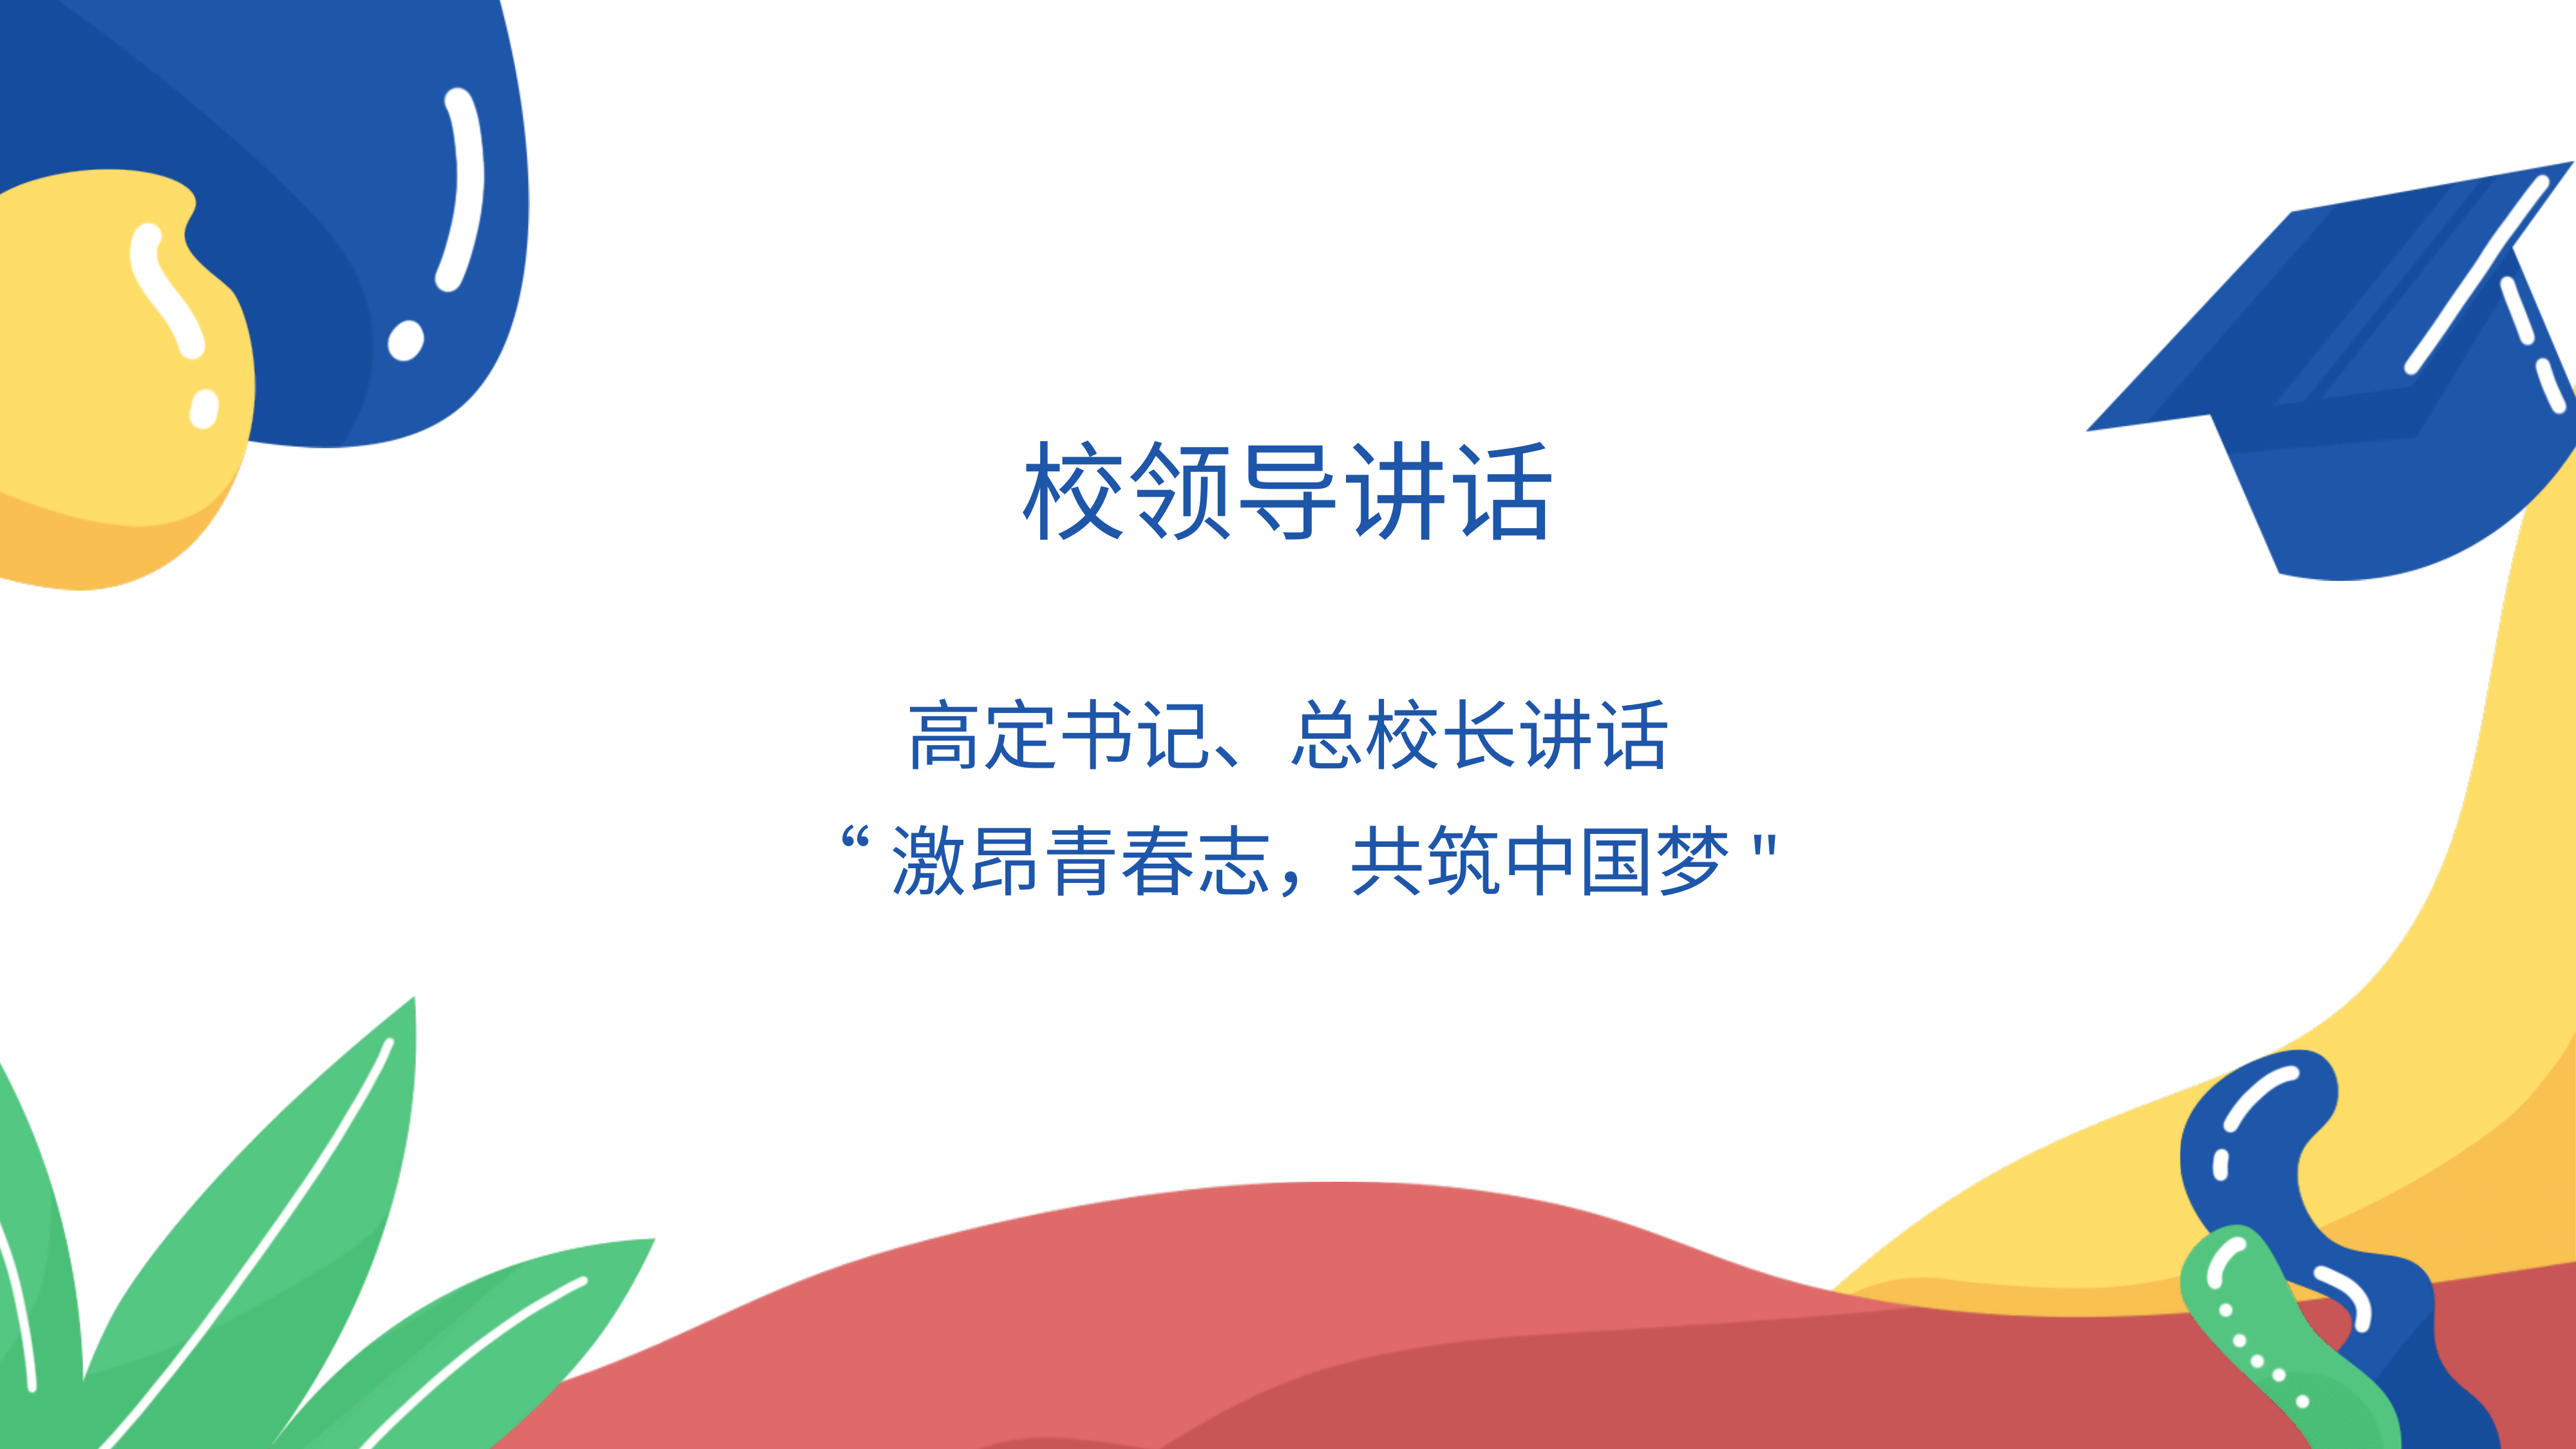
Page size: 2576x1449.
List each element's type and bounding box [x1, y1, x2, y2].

text_box [0, 221, 2576, 1449]
picture [2086, 160, 2576, 582]
picture [0, 936, 656, 1449]
text_box [0, 0, 531, 591]
